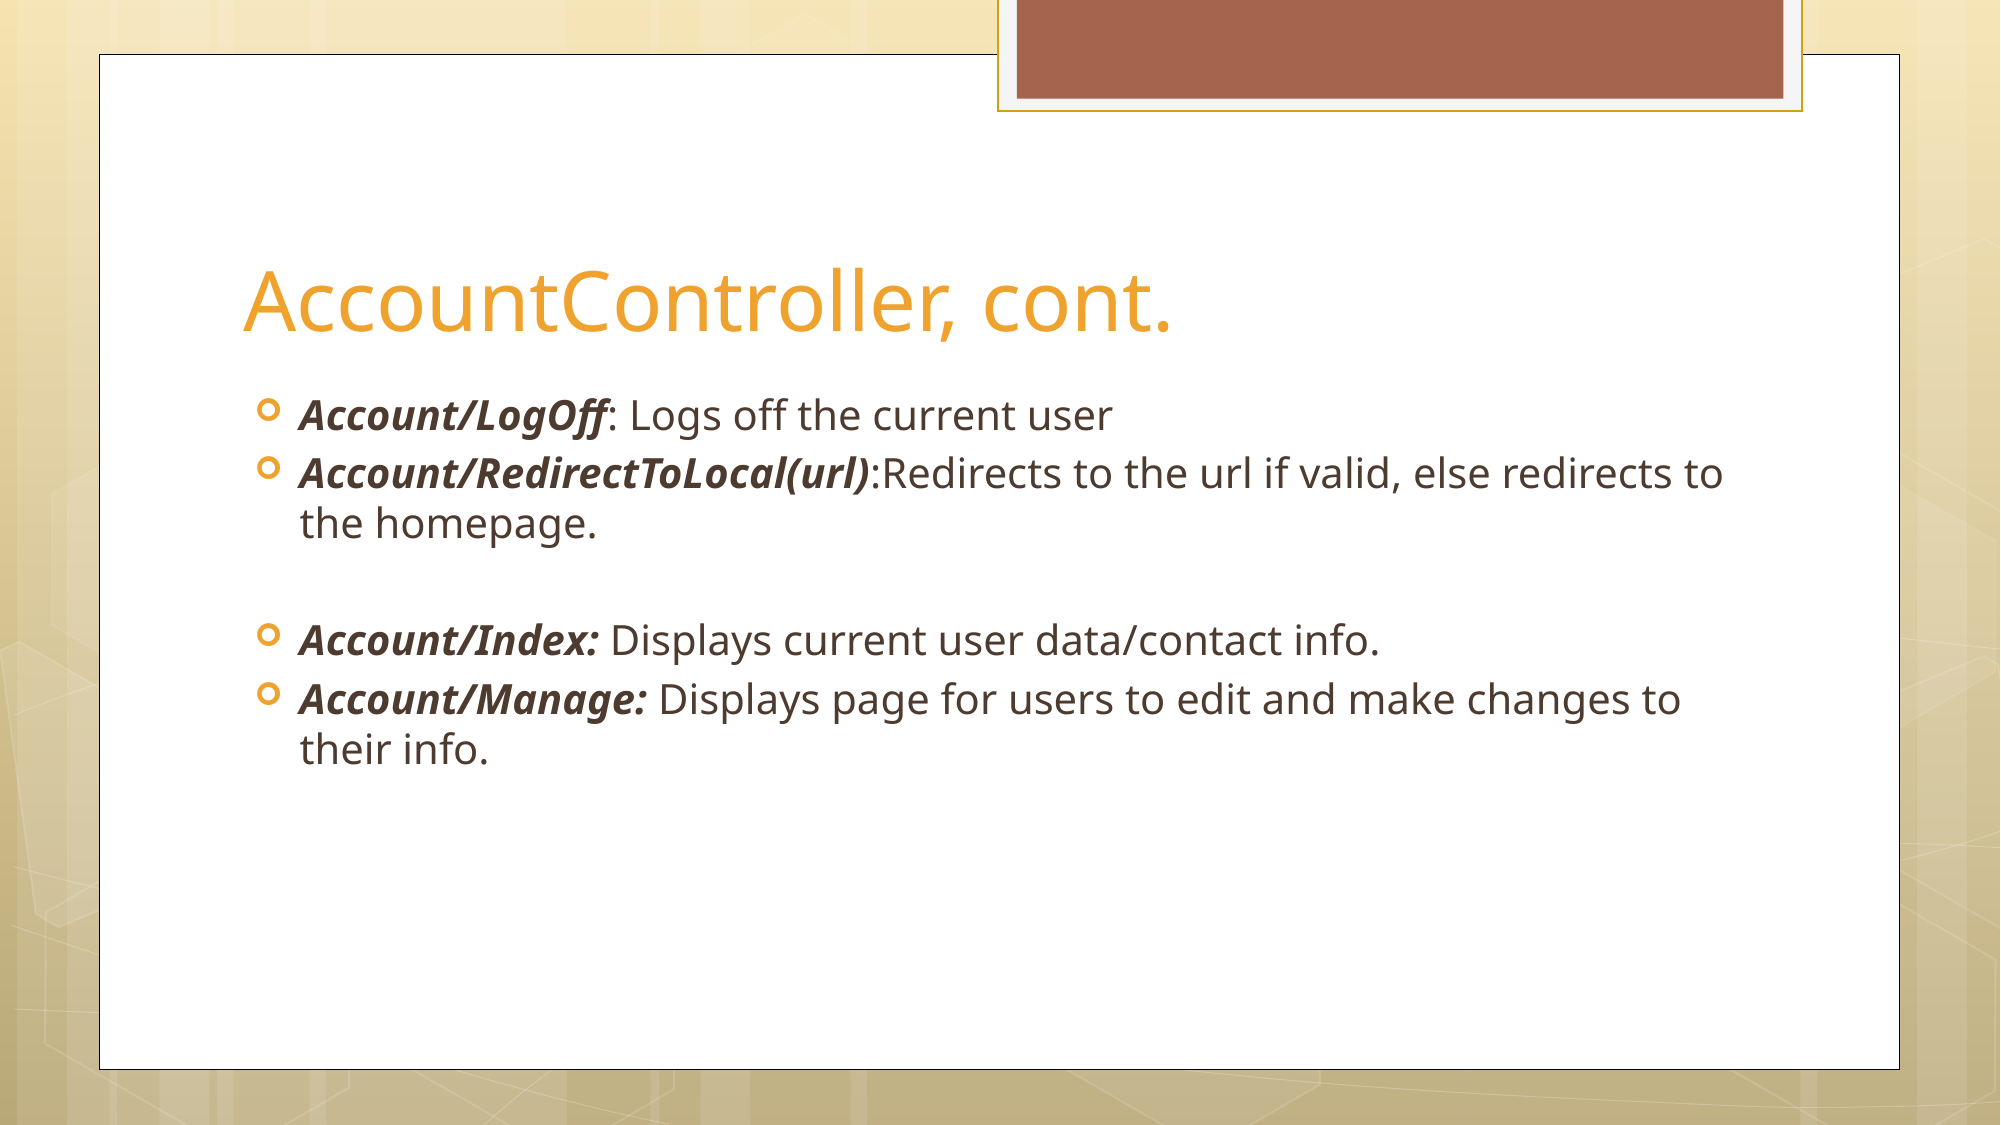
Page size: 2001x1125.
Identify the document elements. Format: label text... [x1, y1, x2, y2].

list Account/LogOff: Logs off the current user Account/RedirectToLocal(url):Redirects to the url if valid, else redirects to the homepage. Account/Index: Displays current user data/contact info. Account/Manage: Displays page for users to edit and make changes to their info. [228, 381, 1769, 957]
title AccountController, cont. [228, 168, 1765, 357]
